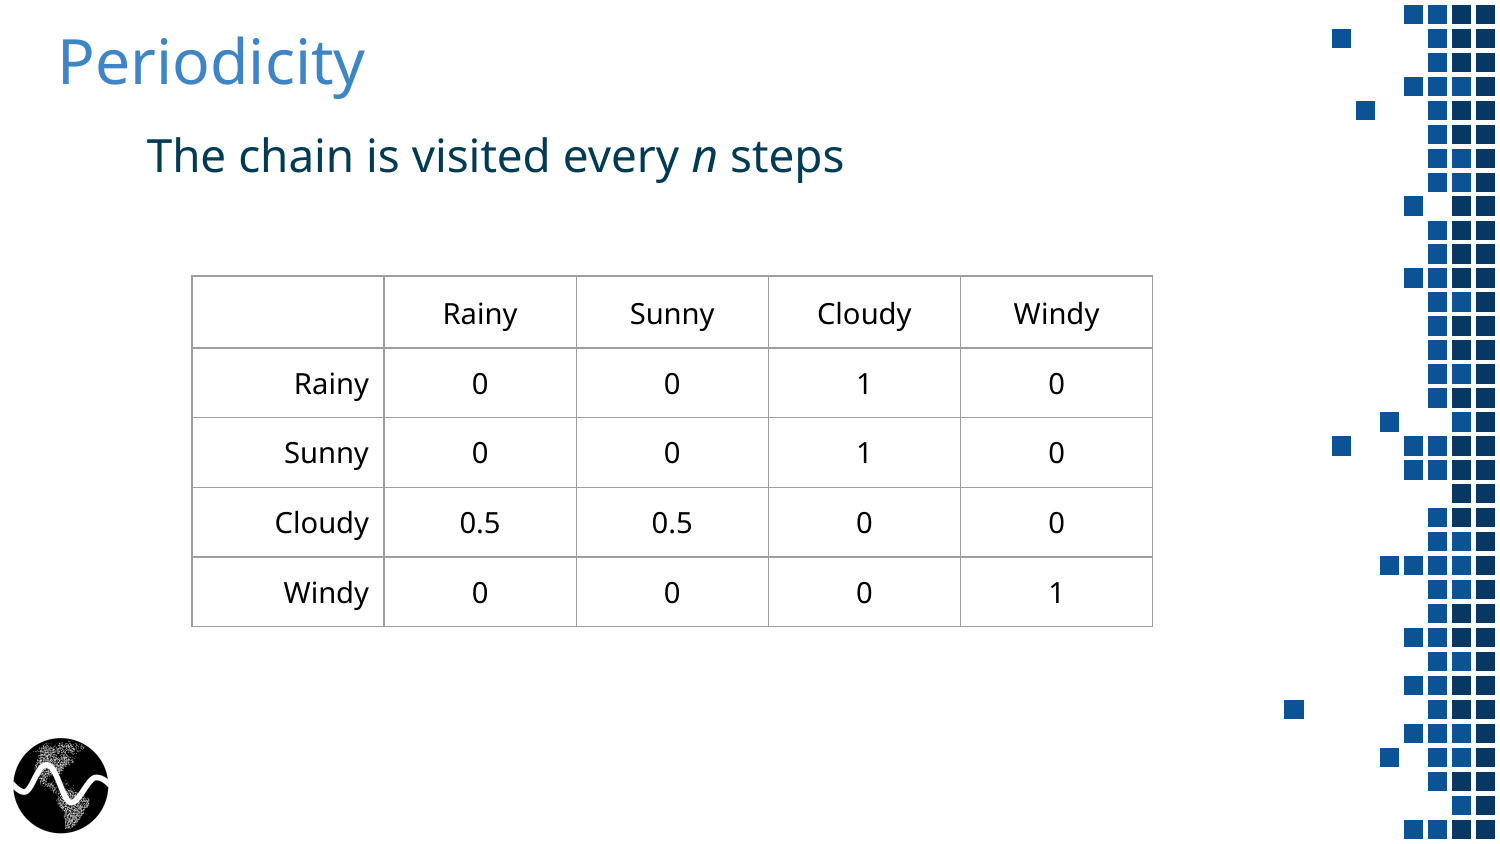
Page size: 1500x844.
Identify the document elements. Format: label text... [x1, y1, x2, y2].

table_cell Windy [193, 558, 383, 626]
table_cell 0.5 [577, 488, 768, 556]
table_cell 0 [961, 418, 1152, 487]
table_cell 0 [385, 558, 576, 626]
table_header Sunny [577, 277, 768, 347]
table_cell 0 [385, 349, 576, 417]
list The chain is visited every n steps [131, 111, 1257, 826]
table_cell 0 [961, 349, 1152, 417]
table_cell 0 [577, 558, 768, 626]
table_cell Cloudy [193, 488, 383, 556]
table_cell 0 [961, 488, 1152, 556]
table_cell 0 [577, 418, 768, 487]
table_cell 0 [577, 349, 768, 417]
table_cell 1 [961, 558, 1152, 626]
table_cell 1 [769, 418, 960, 487]
table_cell Rainy [193, 349, 383, 417]
table_cell Sunny [193, 418, 383, 487]
table_cell 0 [769, 488, 960, 556]
table_cell 0.5 [385, 488, 576, 556]
title Periodicity [42, 20, 1152, 112]
table_cell 1 [769, 349, 960, 417]
table_cell 0 [769, 558, 960, 626]
table_header Rainy [385, 277, 576, 347]
table_cell 0 [385, 418, 576, 487]
table_header Windy [961, 277, 1152, 347]
picture [10, 734, 112, 836]
table_header Cloudy [769, 277, 960, 347]
table_header [193, 277, 383, 347]
